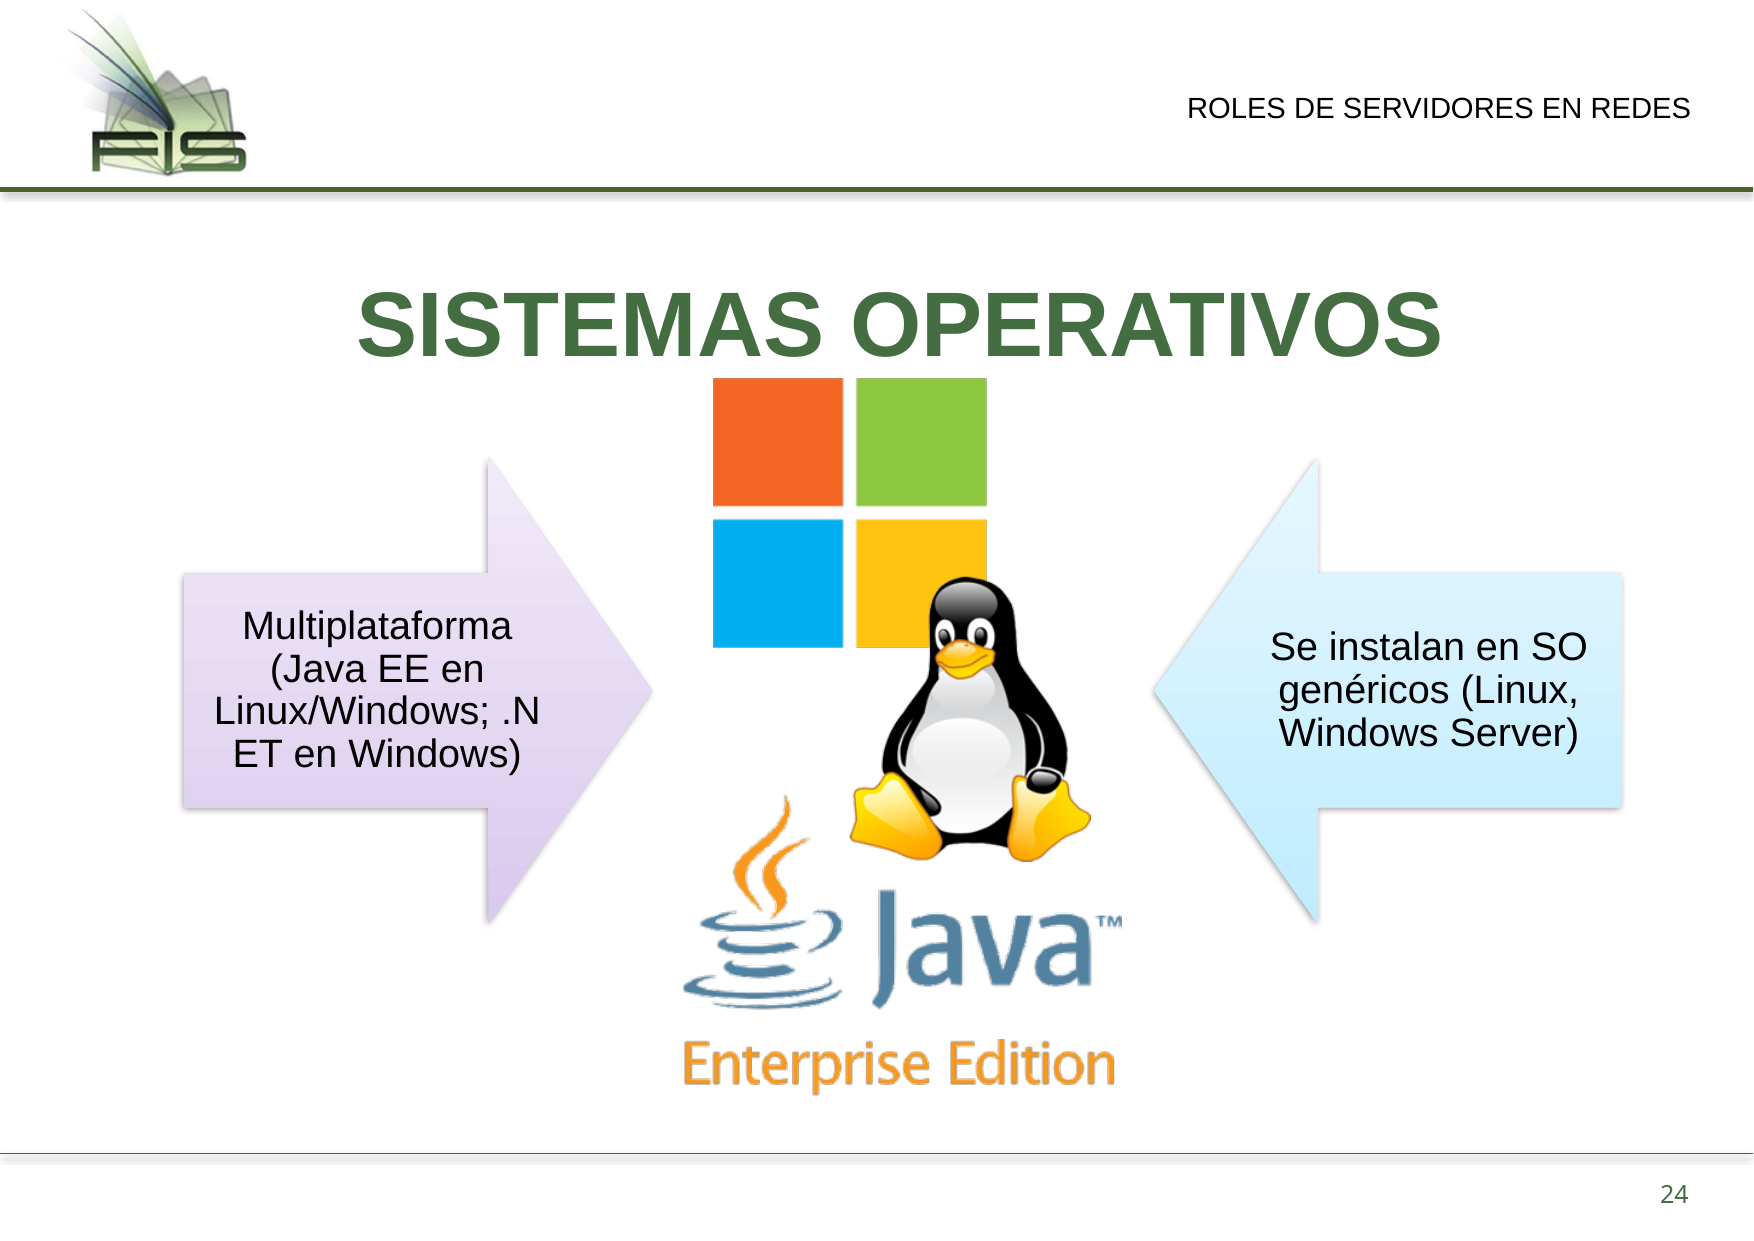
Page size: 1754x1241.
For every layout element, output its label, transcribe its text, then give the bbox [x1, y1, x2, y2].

slide_number 24 [1296, 1162, 1706, 1229]
text_box ROLES DE SERVIDORES EN REDES [794, 81, 1707, 167]
picture [712, 377, 1091, 456]
picture [683, 758, 1122, 1197]
title SISTEMAS OPERATIVOS [111, 250, 1690, 425]
picture [61, 8, 250, 178]
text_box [183, 456, 1623, 925]
